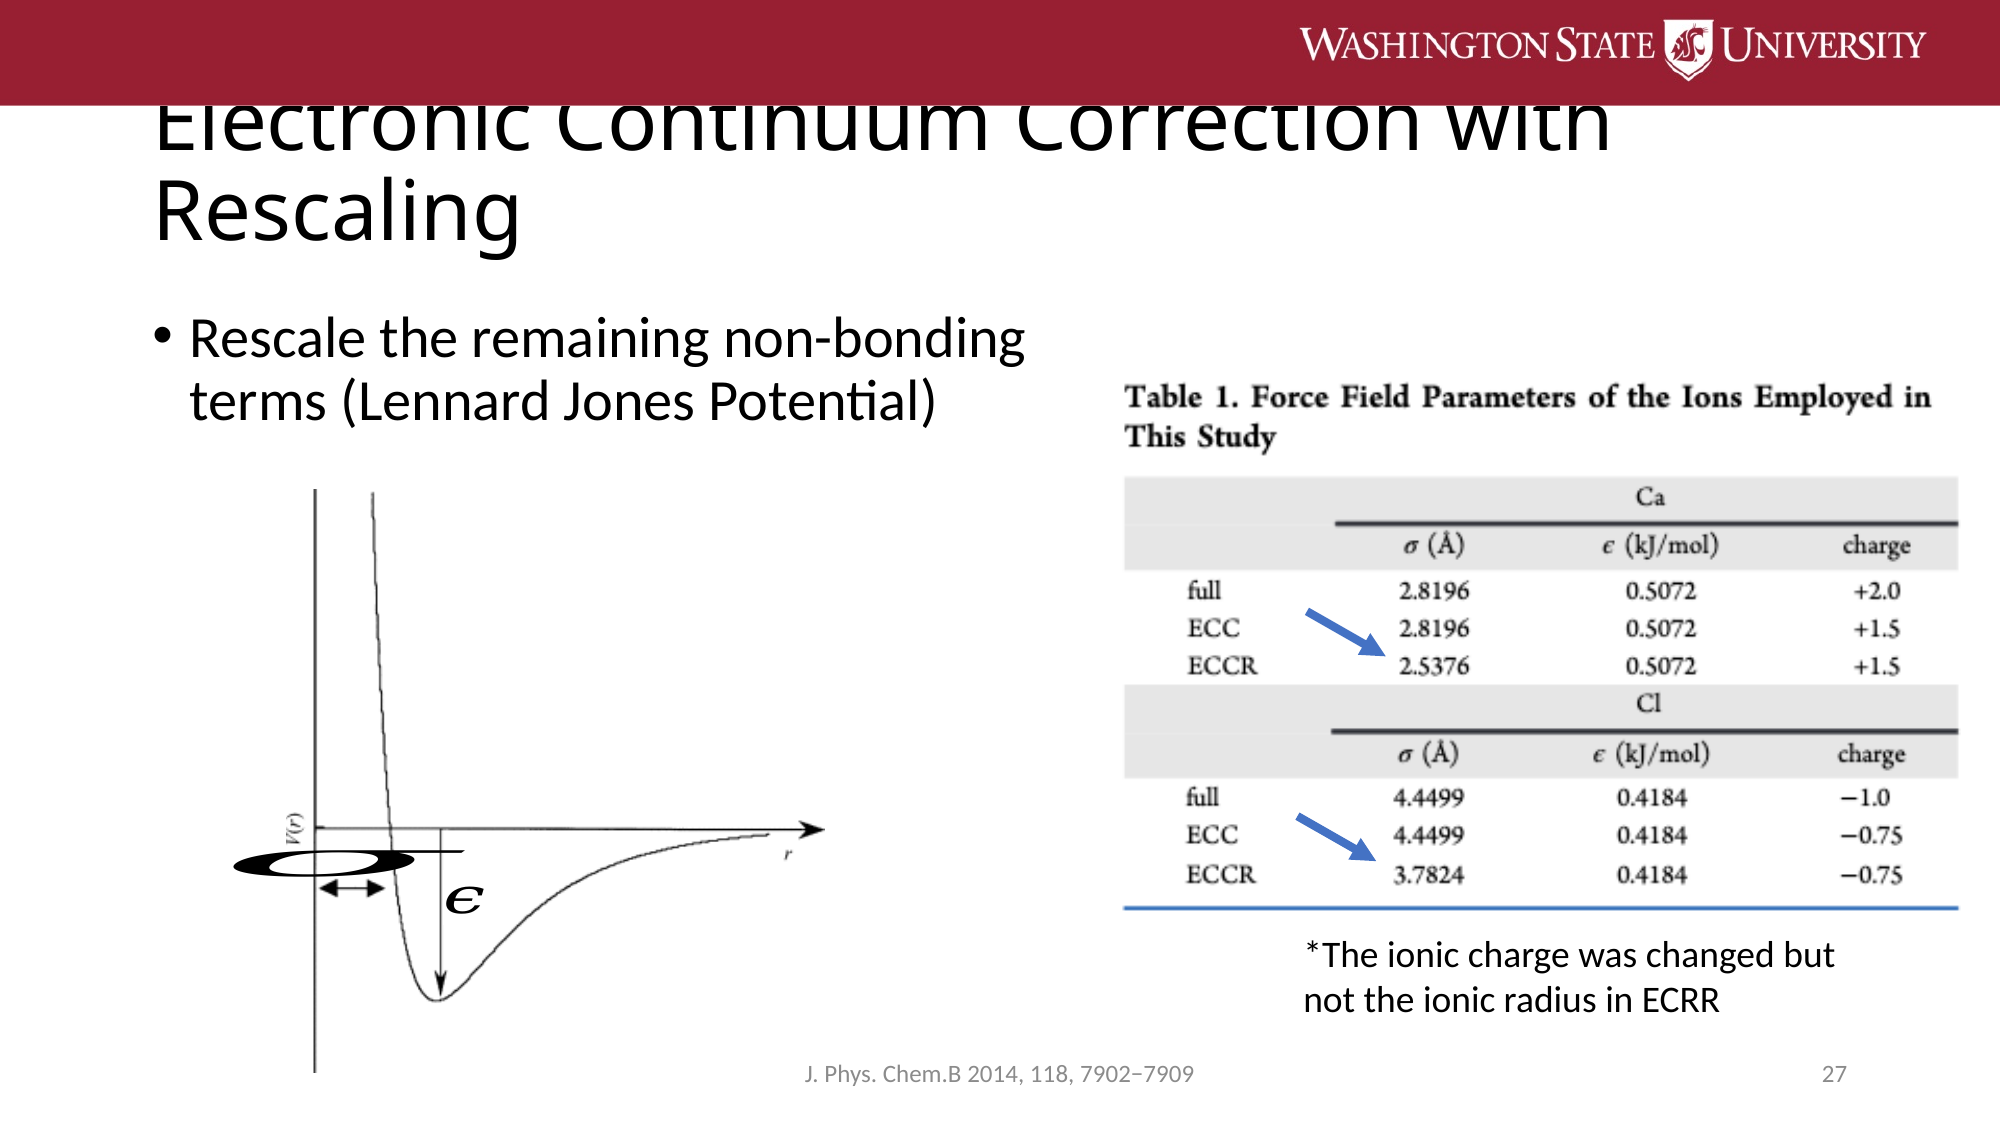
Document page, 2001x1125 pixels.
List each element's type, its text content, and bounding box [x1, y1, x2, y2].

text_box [1306, 611, 1386, 657]
title Electronic Continuum Correction with Rescaling [137, 106, 1863, 278]
footer J. Phys. Chem.B 2014, 118, 7902−7909 [662, 1042, 1338, 1103]
picture [1071, 370, 1986, 942]
slide_number 27 [1412, 1042, 1863, 1103]
picture [0, 0, 2000, 106]
list Rescale the remaining non-bonding terms (Lennard Jones Potential) [137, 299, 1090, 1014]
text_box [1297, 816, 1377, 862]
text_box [218, 489, 825, 1073]
text_box *The ionic charge was changed but not the ionic radius in ECRR [1288, 942, 1860, 1028]
